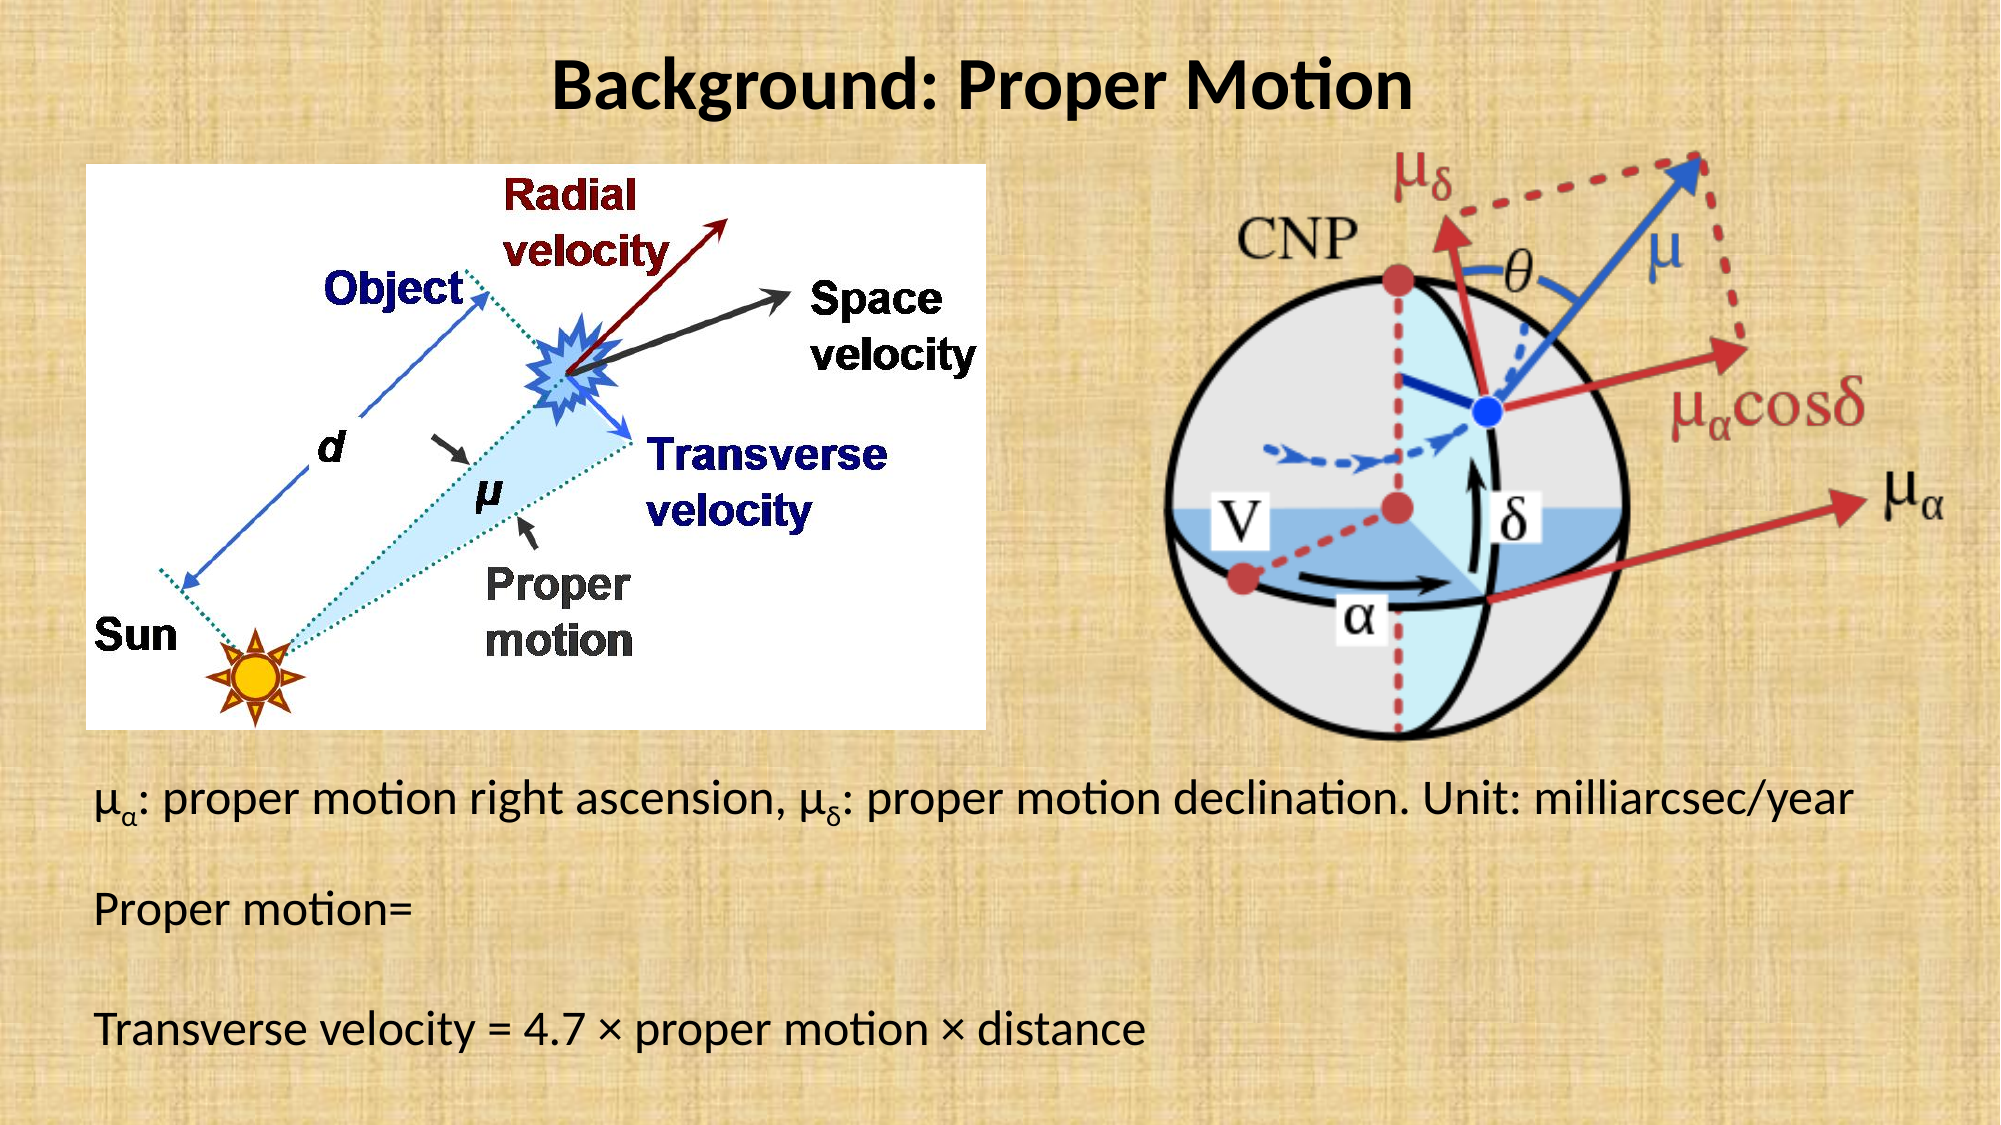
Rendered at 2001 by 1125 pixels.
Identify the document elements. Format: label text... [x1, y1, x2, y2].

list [86, 164, 986, 730]
text_box μα: proper motion right ascension, μδ: proper motion declination. Unit: milliarcsec/year [78, 756, 1978, 840]
title Background: Proper Motion [536, 27, 1464, 143]
picture [0, 0, 2000, 1125]
